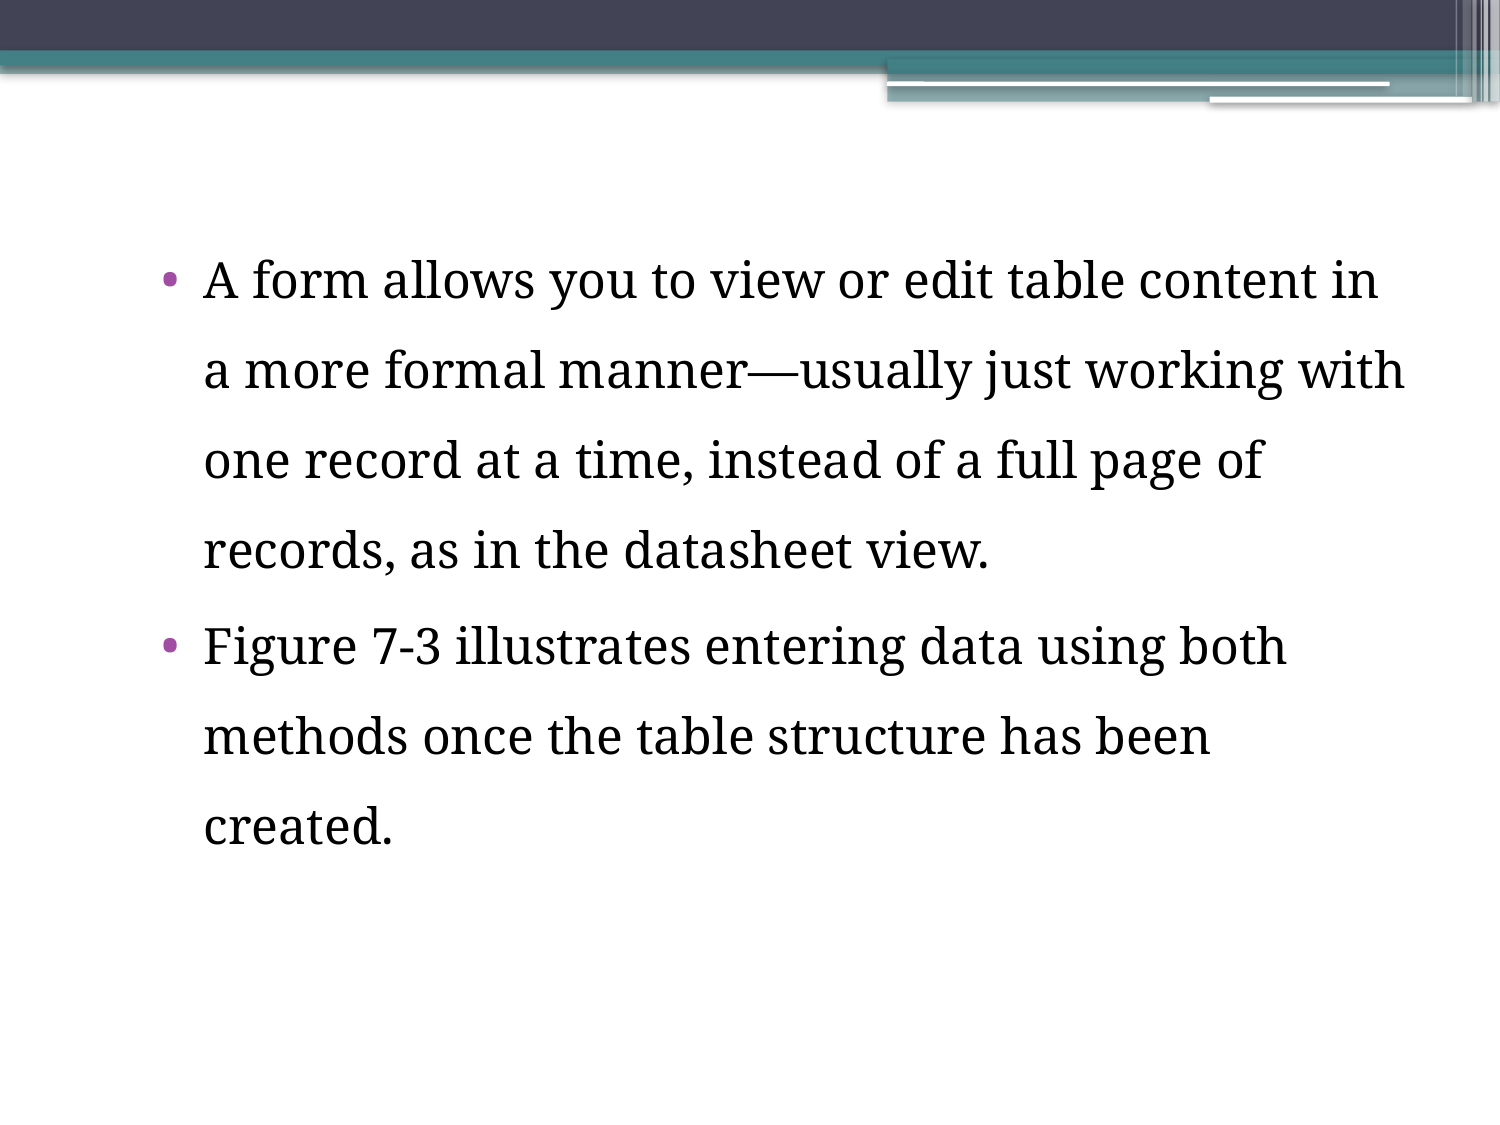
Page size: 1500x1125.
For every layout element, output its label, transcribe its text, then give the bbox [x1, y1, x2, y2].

list A form allows you to view or edit table content in a more formal manner—usually just working with one record at a time, instead of a full page of records, as in the datasheet view. Figure 7-3 illustrates entering data using both methods once the table structure has been created. [128, 210, 1425, 1079]
